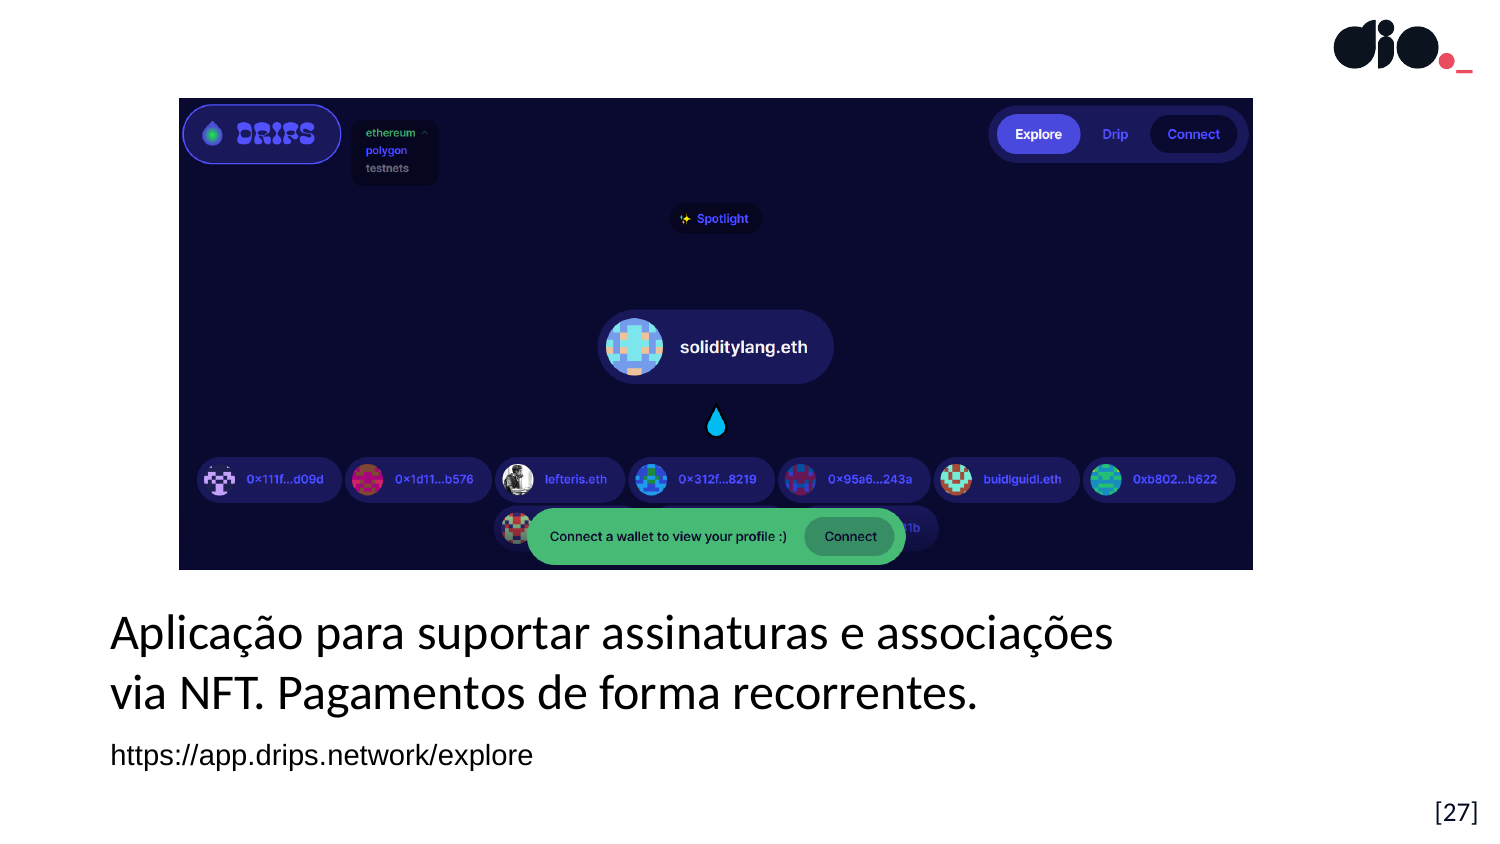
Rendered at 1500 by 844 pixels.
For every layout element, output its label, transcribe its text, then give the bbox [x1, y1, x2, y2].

picture [179, 98, 1254, 570]
text_box https://app.drips.network/explore [95, 728, 550, 779]
text_box Aplicação para suportar assinaturas e associações via NFT. Pagamentos de forma recorrentes. [95, 592, 1168, 728]
slide_number [27] [1403, 779, 1494, 844]
picture [1333, 19, 1473, 74]
